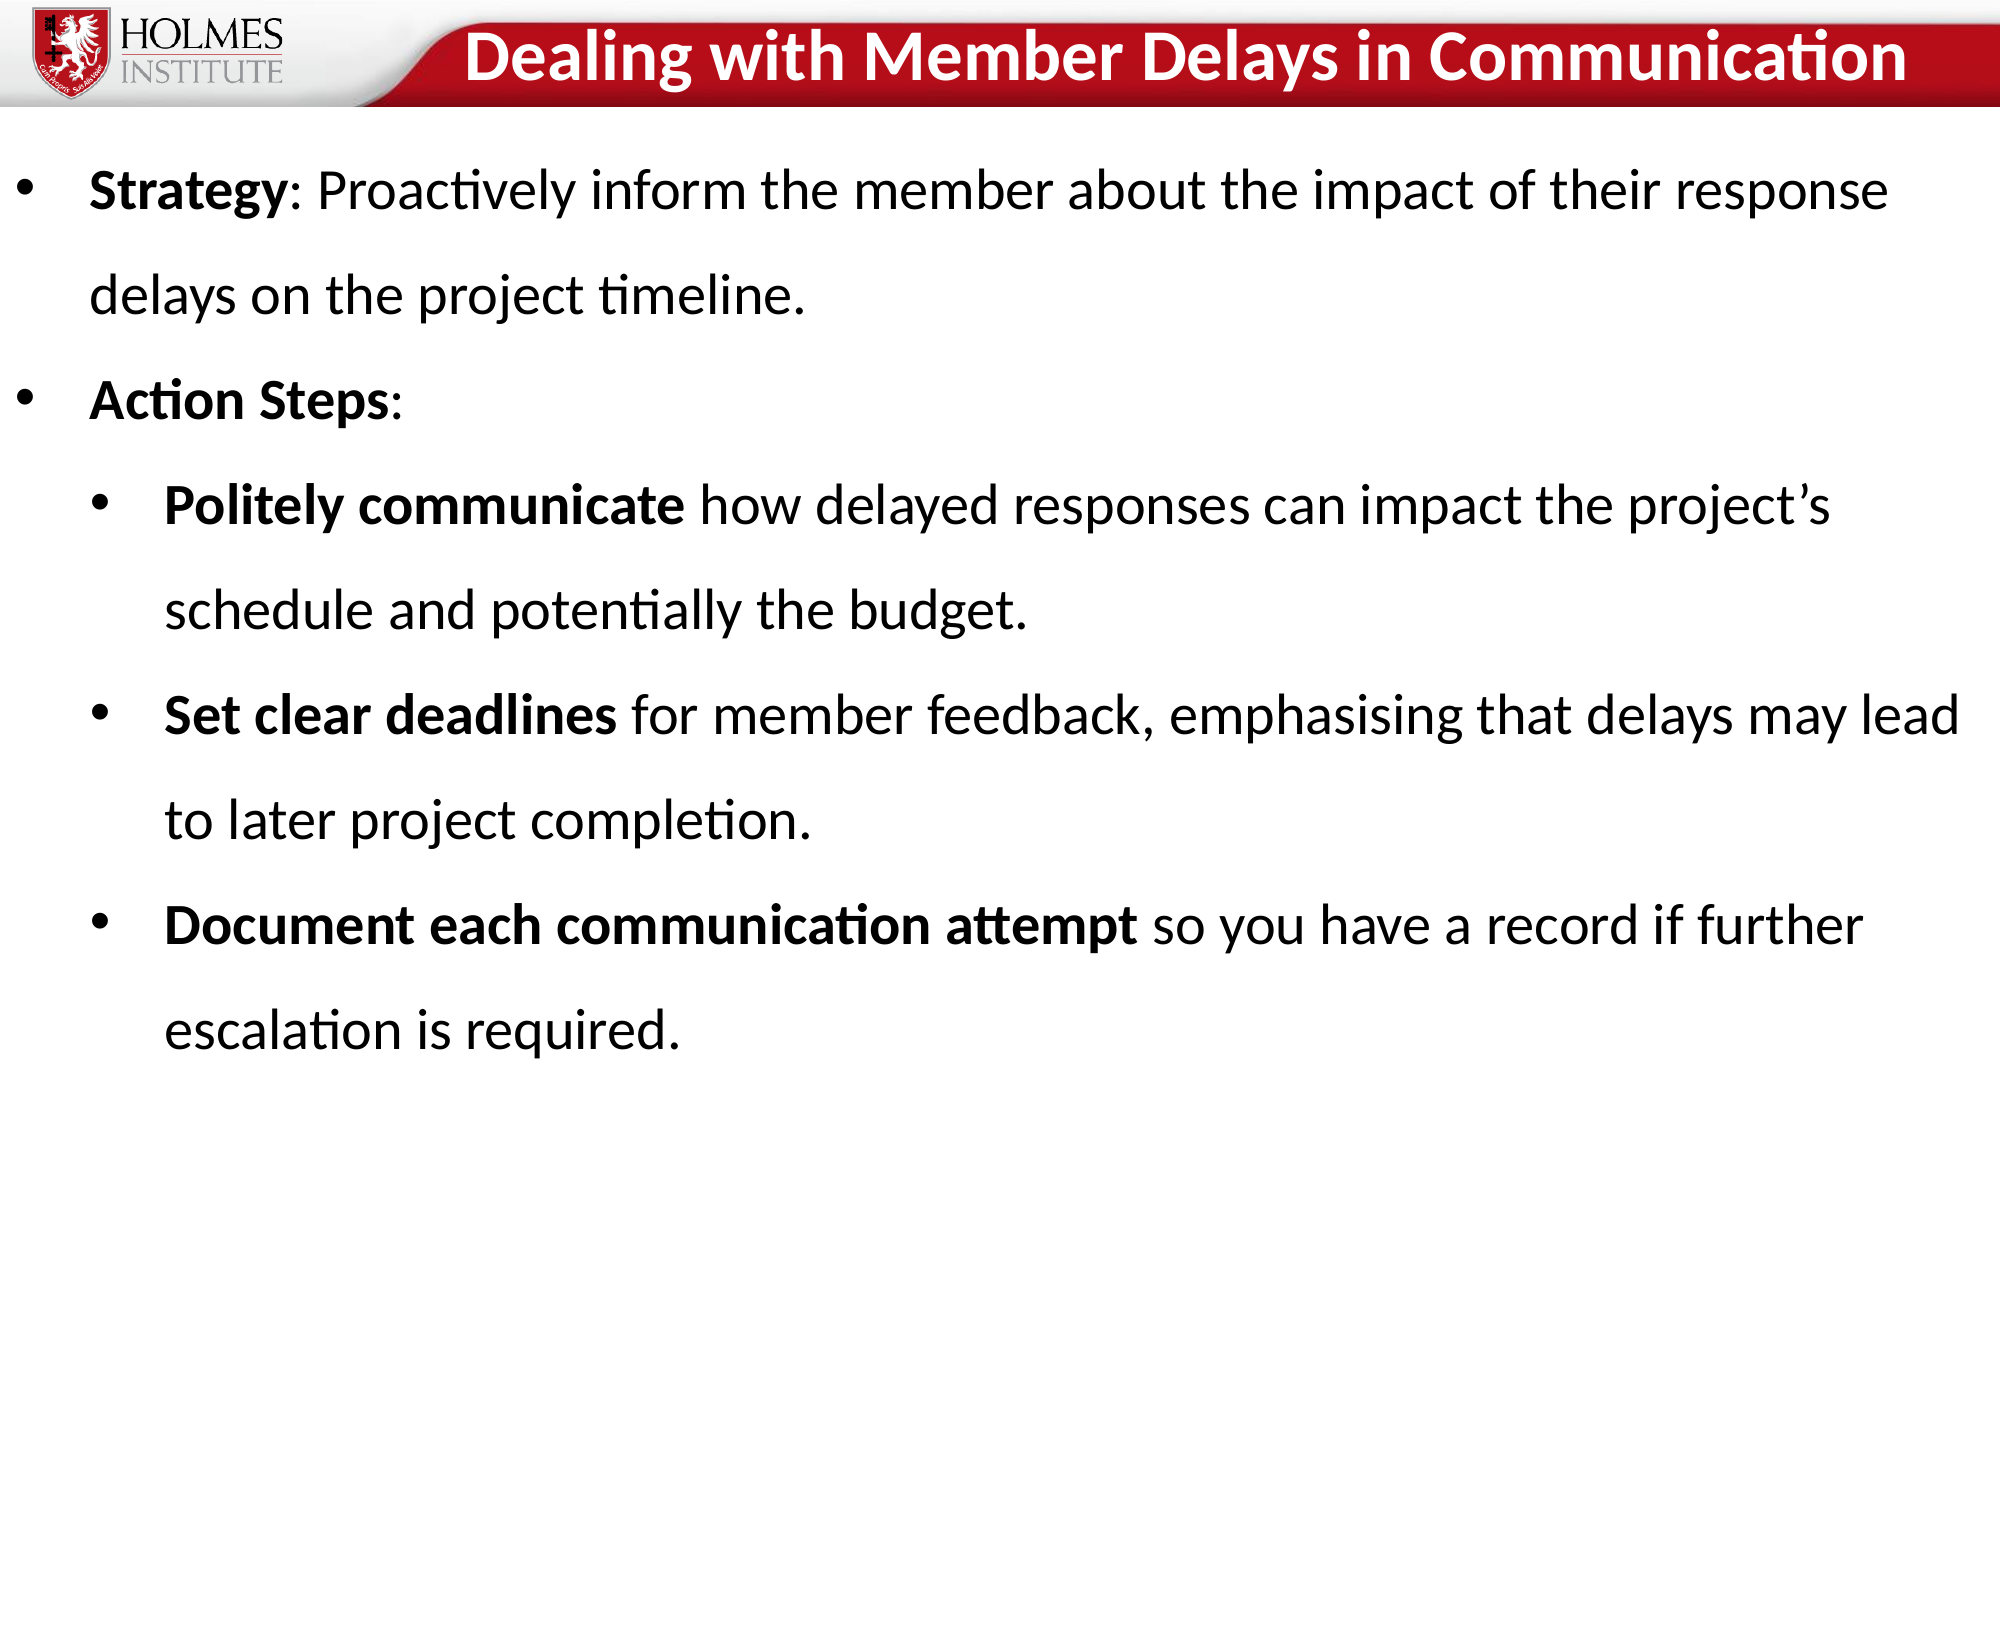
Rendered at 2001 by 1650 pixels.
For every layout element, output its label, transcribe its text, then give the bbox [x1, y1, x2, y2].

picture [0, 0, 2000, 107]
text_box Dealing with Member Delays in Communication [450, 0, 1975, 103]
text_box Strategy: Proactively inform the member about the impact of their response delays on the project timeline. Action Steps: Politely communicate how delayed responses can impact the project’s schedule and potentially the budget. Set clear deadlines for member feedback, emphasising that delays may lead to later project completion. Document each communication attempt so you have a record if further escalation is required. [0, 108, 2000, 1069]
